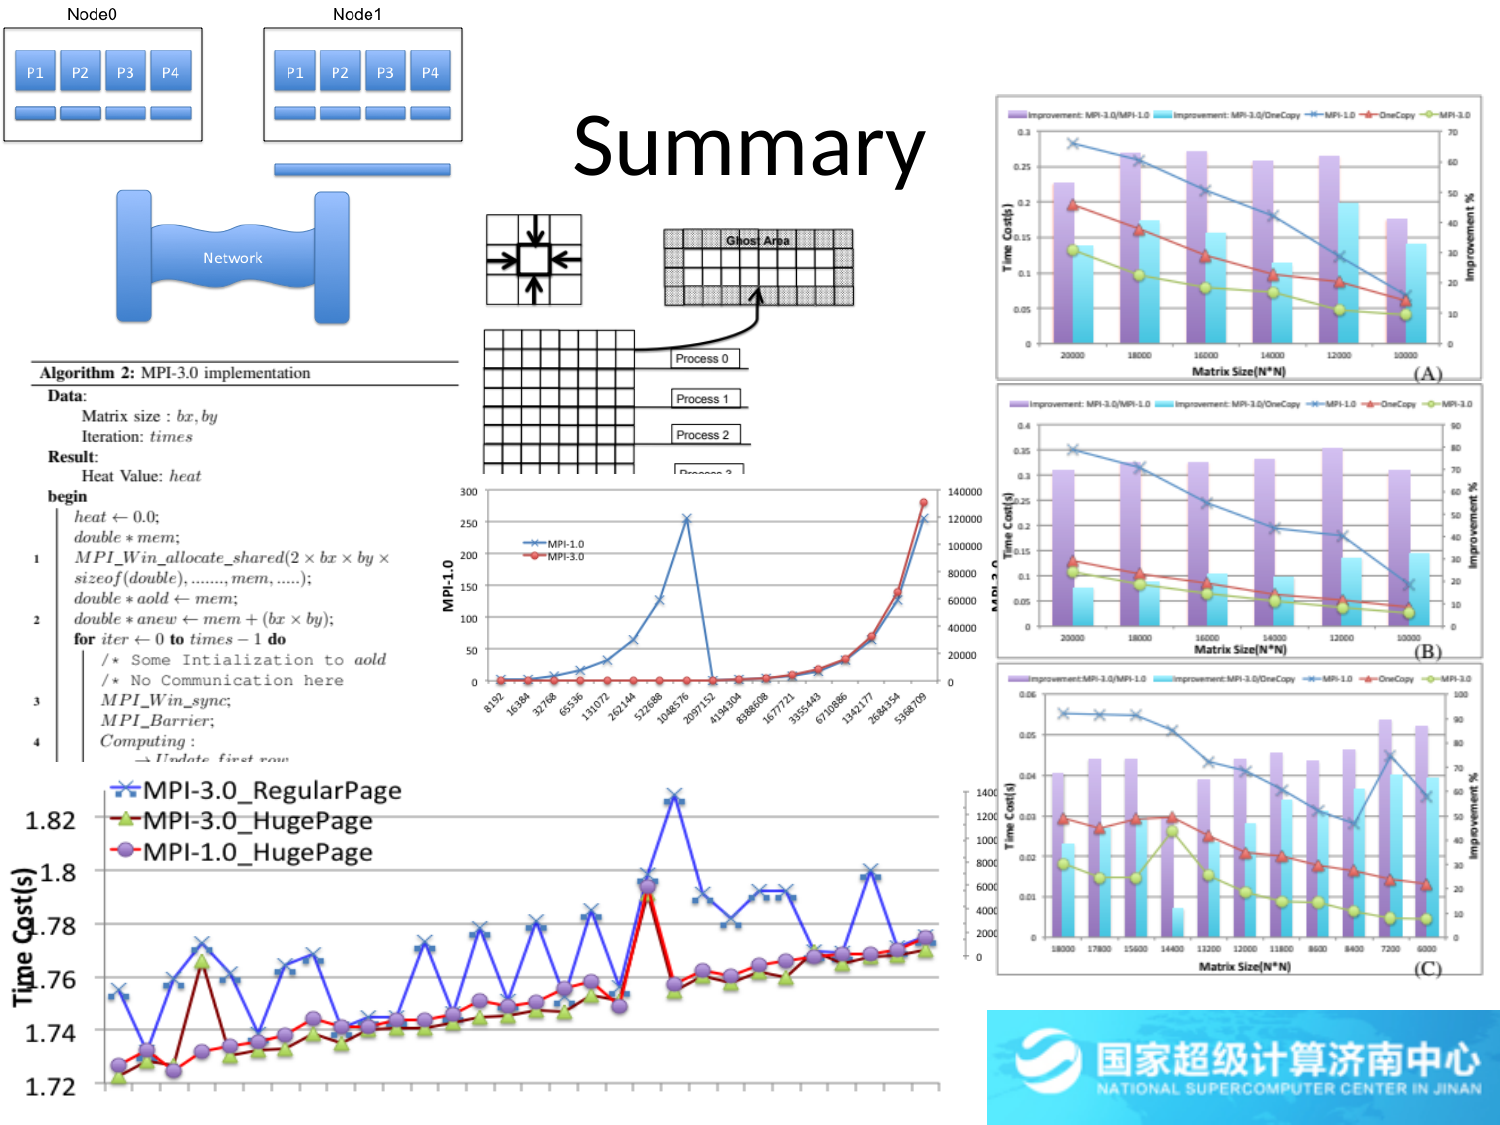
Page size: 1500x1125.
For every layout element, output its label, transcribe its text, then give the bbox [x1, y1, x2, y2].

picture [0, 87, 1500, 1124]
title Summary [469, 45, 1425, 233]
picture [0, 0, 465, 328]
picture [987, 1010, 1500, 1125]
